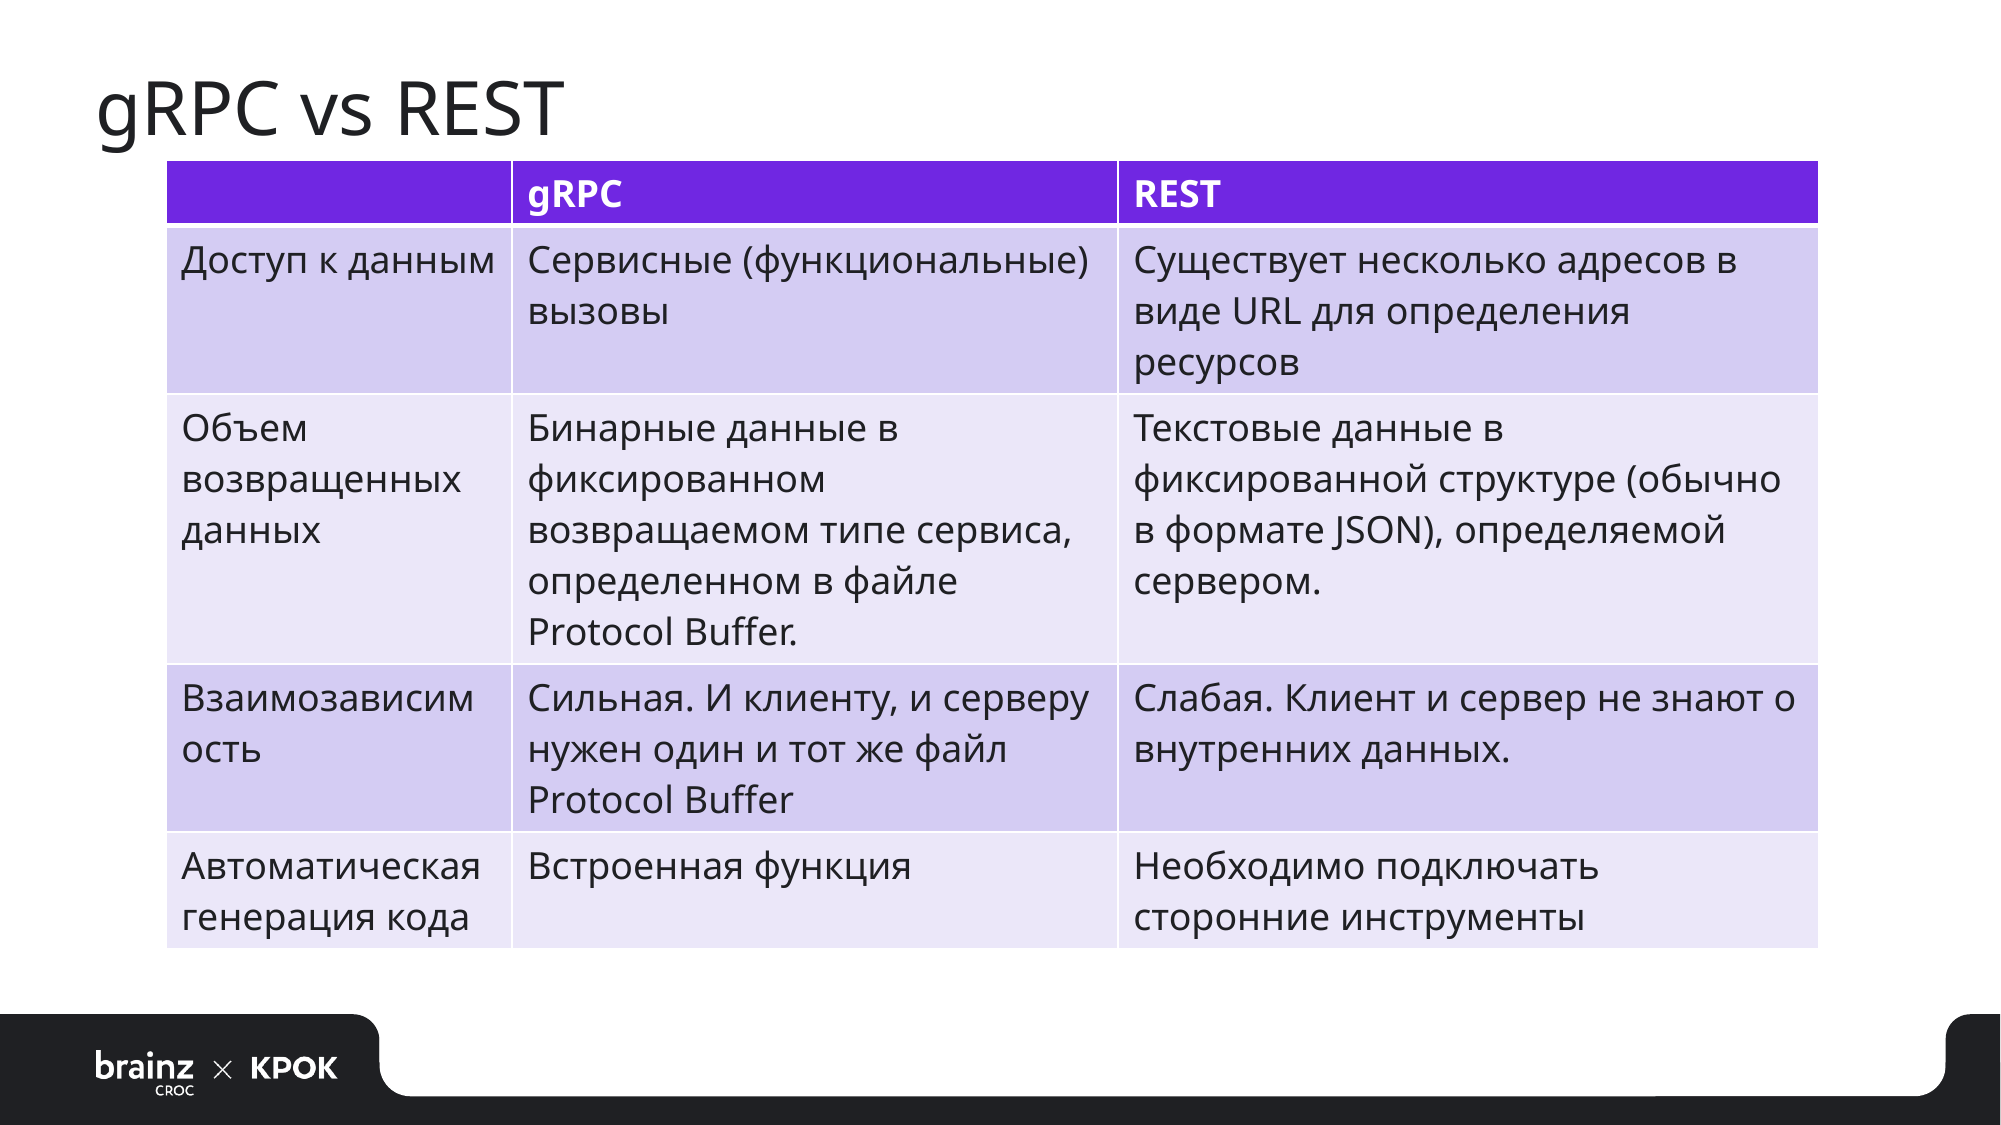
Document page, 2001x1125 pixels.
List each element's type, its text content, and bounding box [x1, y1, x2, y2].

table_cell Текстовые данные в фиксированной структуре (обычно в формате JSON), определяемой сервером. [1119, 395, 1818, 663]
table_cell Слабая. Клиент и сервер не знают о внутренних данных. [1119, 665, 1818, 831]
table_cell Сильная. И клиенту, и серверу нужен один и тот же файл Protocol Buffer [513, 665, 1117, 831]
table_cell Объем возвращенных данных [167, 395, 511, 663]
table_cell Необходимо подключать сторонние инструменты [1119, 833, 1818, 948]
table_cell Бинарные данные в фиксированном возвращаемом типе сервиса, определенном в файле Protocol Buffer. [513, 395, 1117, 663]
table_header [167, 161, 511, 223]
table_cell Существует несколько адресов в виде URL для определения ресурсов [1119, 228, 1818, 393]
table_cell Сервисные (функциональные) вызовы [513, 228, 1117, 393]
title gRPC vs REST [80, 58, 1806, 164]
table_header REST [1119, 161, 1818, 223]
table_cell Встроенная функция [513, 833, 1117, 948]
table_header gRPC [513, 161, 1117, 223]
table_cell Доступ к данным [167, 228, 511, 393]
table_cell Автоматическая генерация кода [167, 833, 511, 948]
picture [96, 1050, 338, 1096]
table_cell Взаимозависимость [167, 665, 511, 831]
